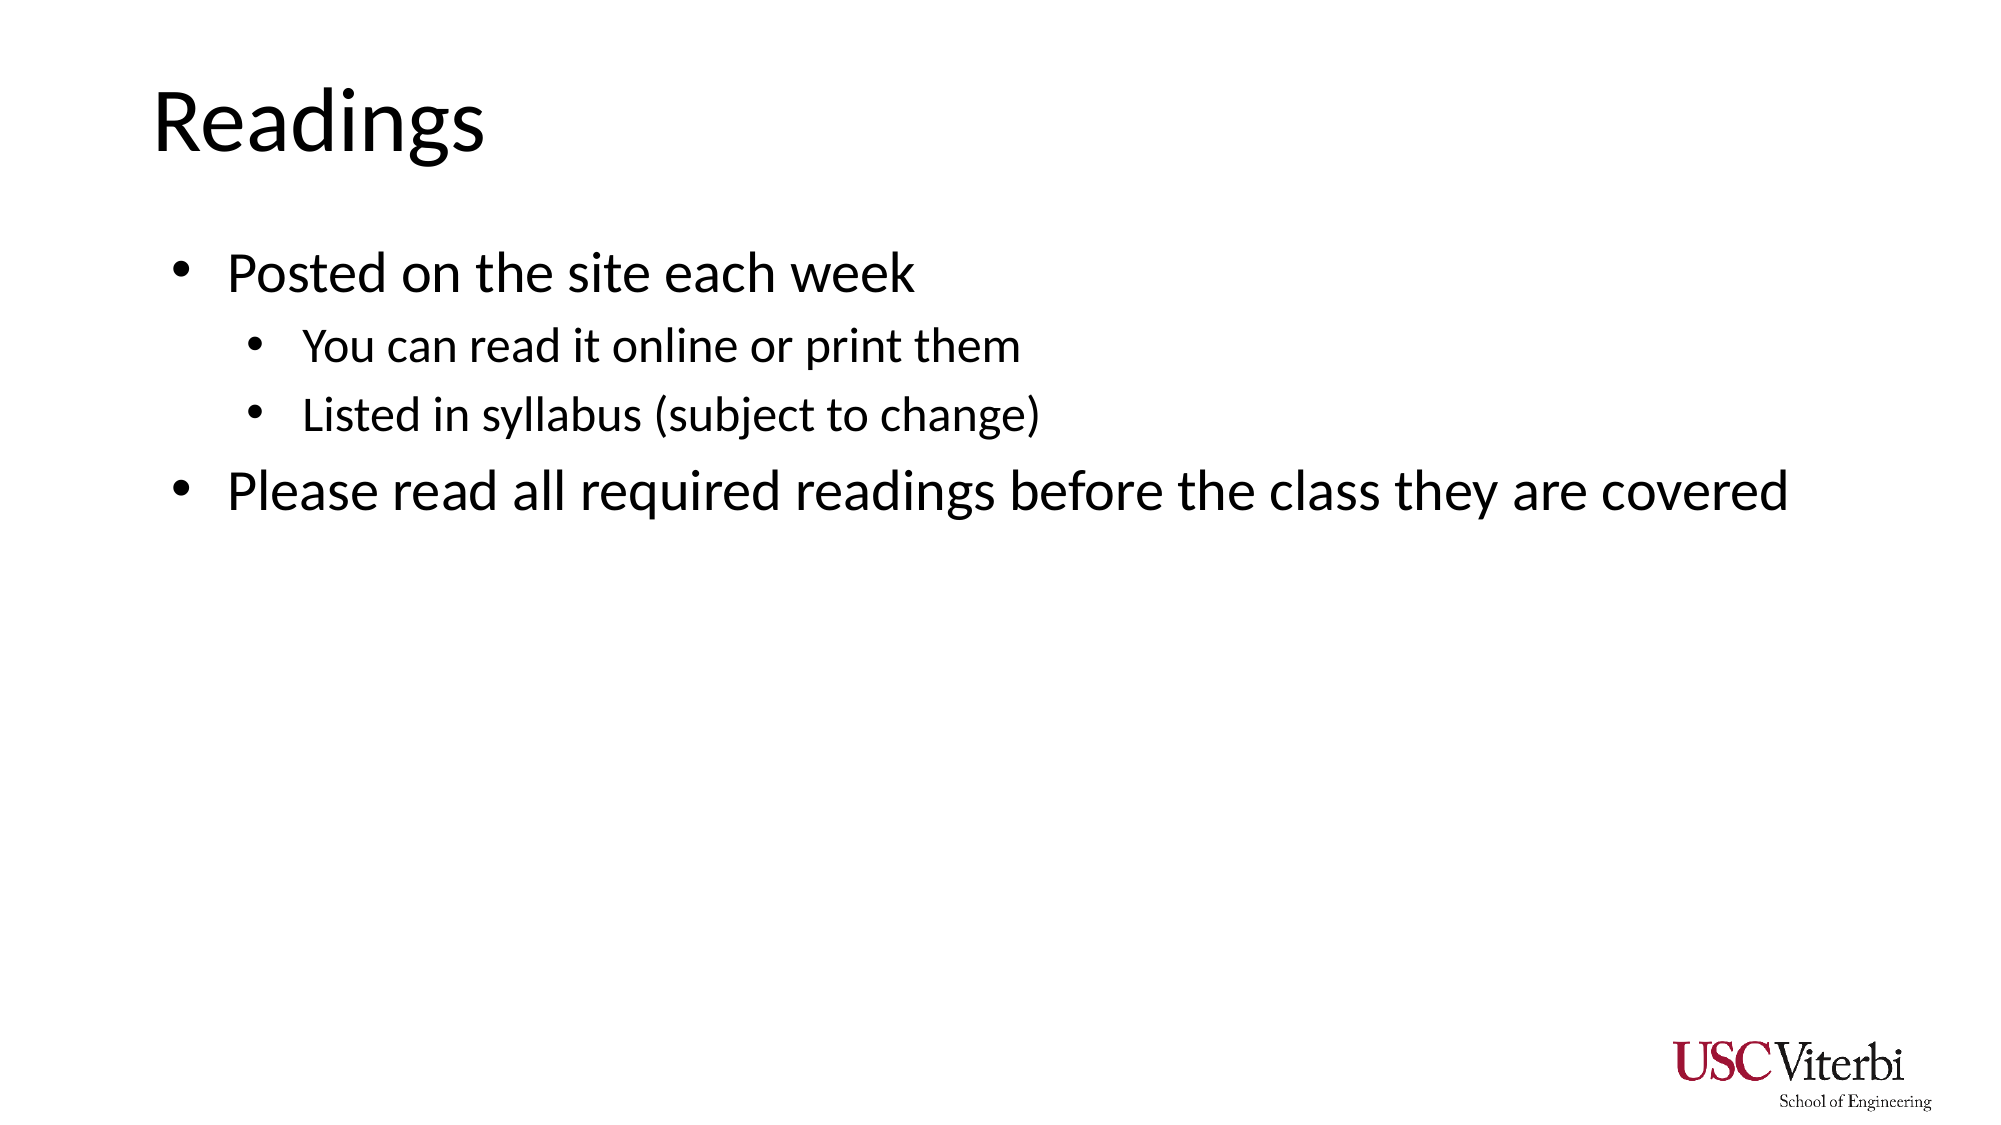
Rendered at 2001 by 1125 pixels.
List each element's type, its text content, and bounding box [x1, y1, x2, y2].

list Posted on the site each week You can read it online or print them Listed in syllabus (subject to change) Please read all required readings before the class they are covered [137, 215, 1863, 1014]
picture [1641, 1027, 1964, 1118]
title Readings [137, 12, 1863, 215]
